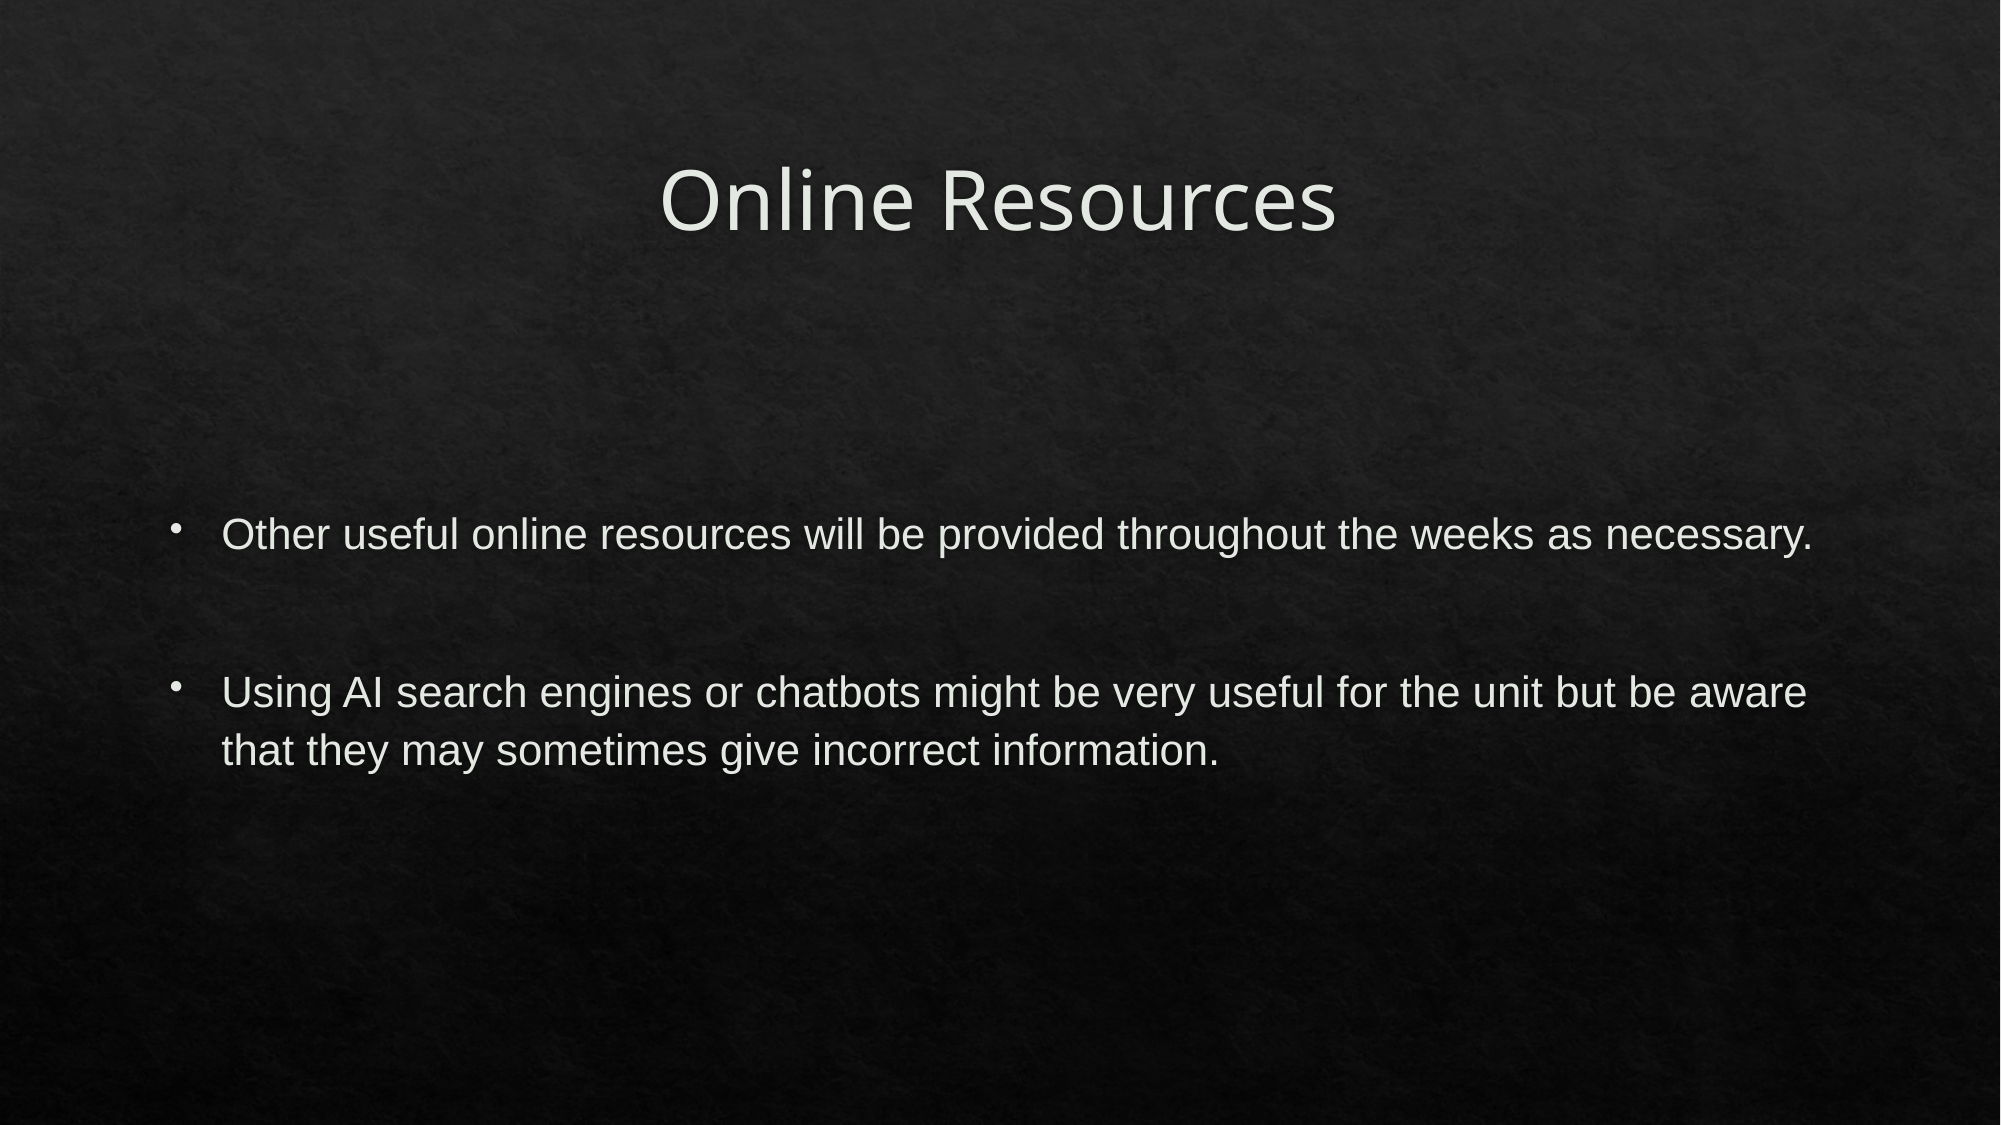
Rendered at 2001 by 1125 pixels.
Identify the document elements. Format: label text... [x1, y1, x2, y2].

list Other useful online resources will be provided throughout the weeks as necessary. Using AI search engines or chatbots might be very useful for the unit but be aware that they may sometimes give incorrect information. [149, 340, 1849, 950]
title Online Resources [149, 99, 1849, 307]
